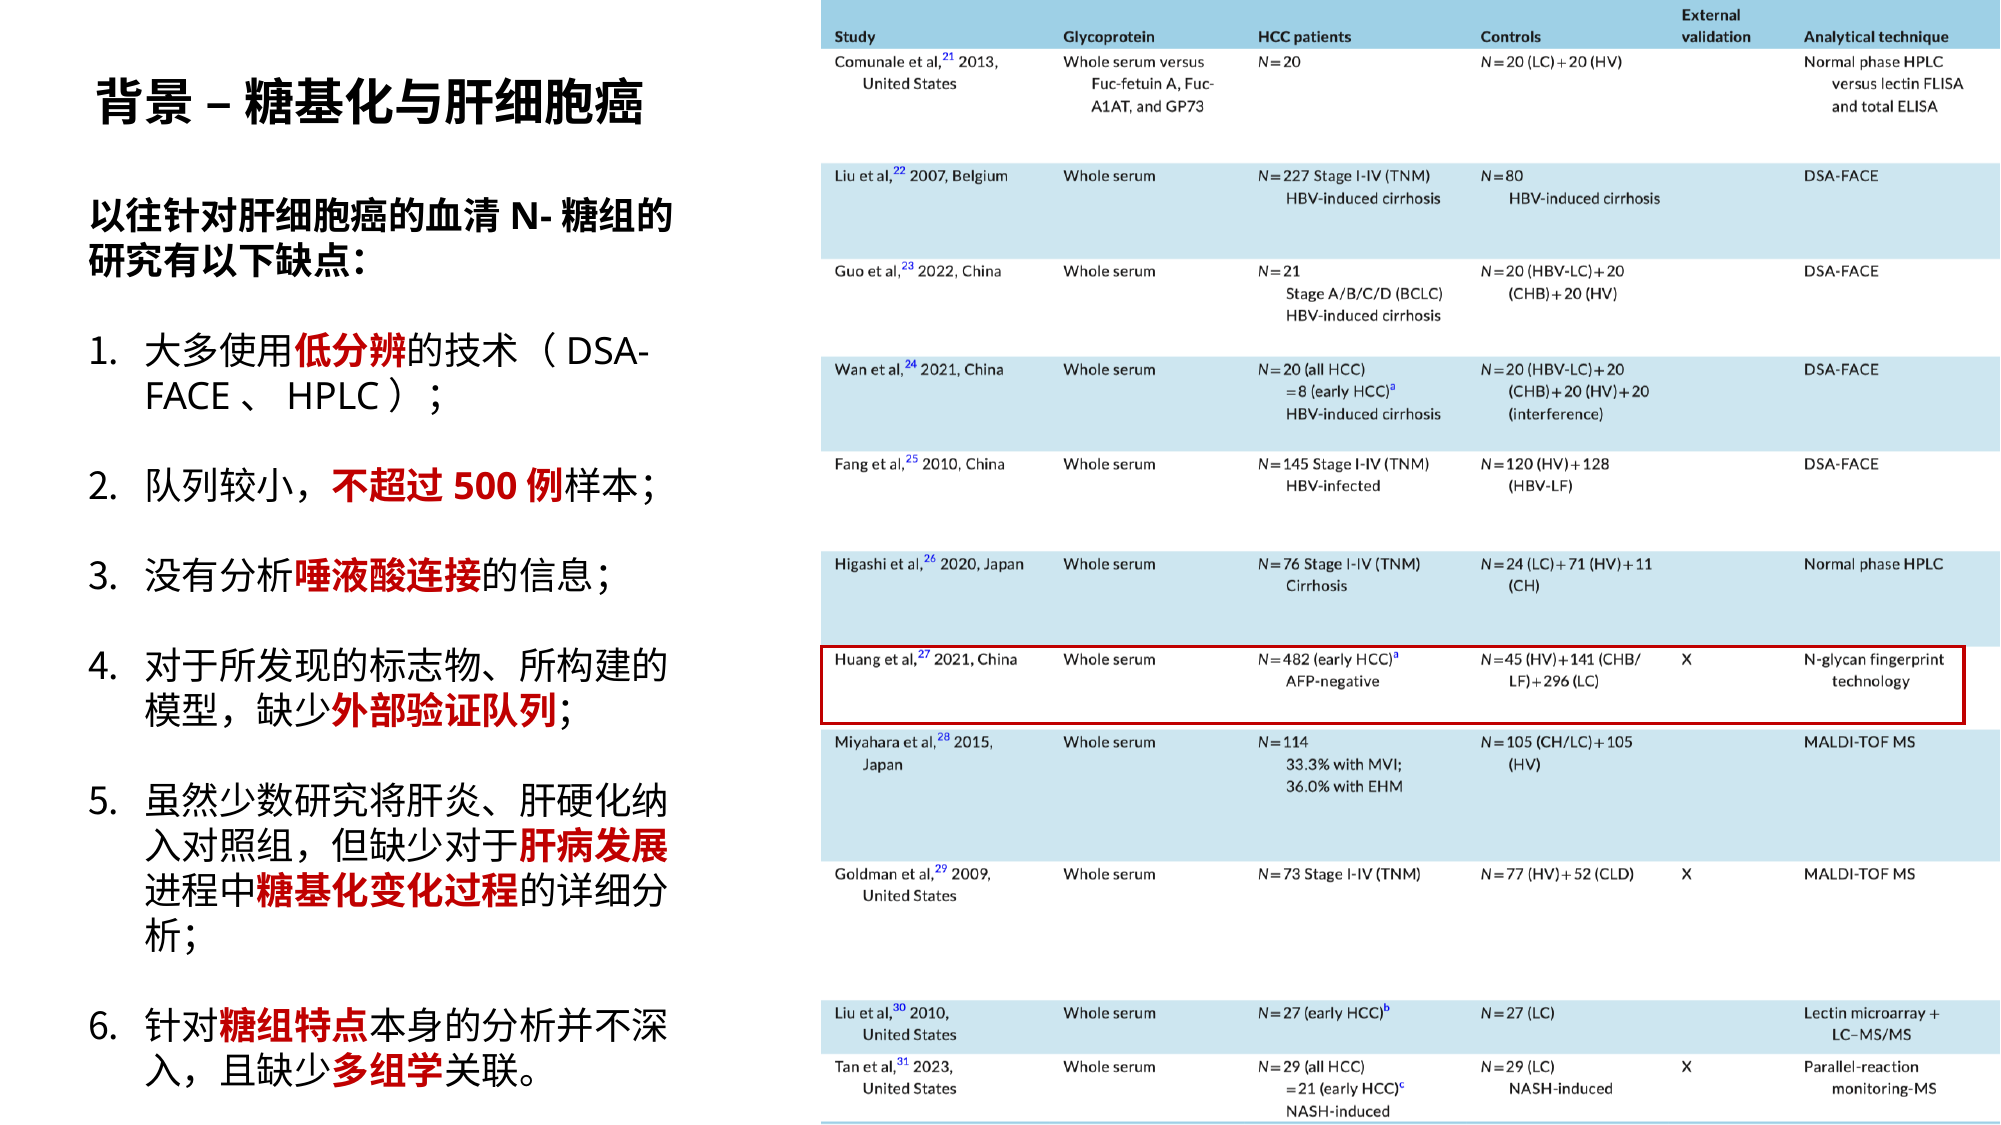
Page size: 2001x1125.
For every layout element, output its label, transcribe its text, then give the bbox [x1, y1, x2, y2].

text_box 以往针对肝细胞癌的血清N-糖组的研究有以下缺点： 大多使用低分辨的技术（DSA-FACE、HPLC）； 队列较小，不超过500例样本； 没有分析唾液酸连接的信息； 对于所发现的标志物、所构建的模型，缺少外部验证队列； 虽然少数研究将肝炎、肝硬化纳入对照组，但缺少对于肝病发展进程中糖基化变化过程的详细分析； 针对糖组特点本身的分析并不深入，且缺少多组学关联。 [73, 184, 716, 1100]
text_box 背景 – 糖基化与肝细胞癌 [79, 62, 660, 138]
picture [821, 0, 2000, 1125]
